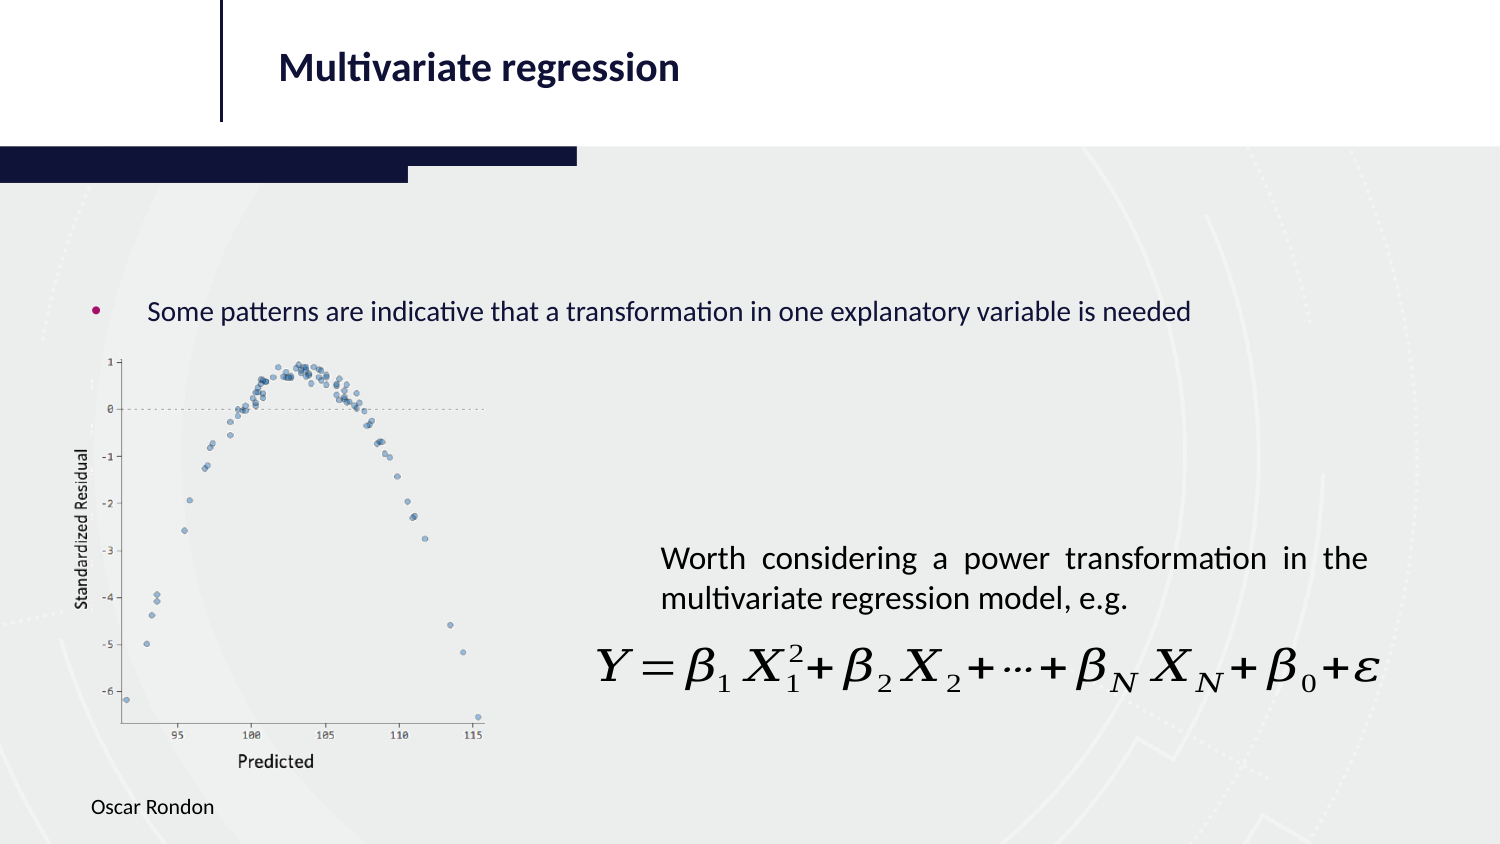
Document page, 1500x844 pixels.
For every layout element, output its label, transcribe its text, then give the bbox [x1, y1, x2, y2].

list Oscar Rondon [76, 784, 1217, 821]
text_box Worth considering a power transformation in the multivariate regression model, e.g. [645, 529, 1384, 624]
list Multivariate regression [263, 32, 1404, 106]
picture [0, 0, 1500, 844]
list Some patterns are indicative that a transformation in one explanatory variable is needed [76, 285, 1217, 580]
